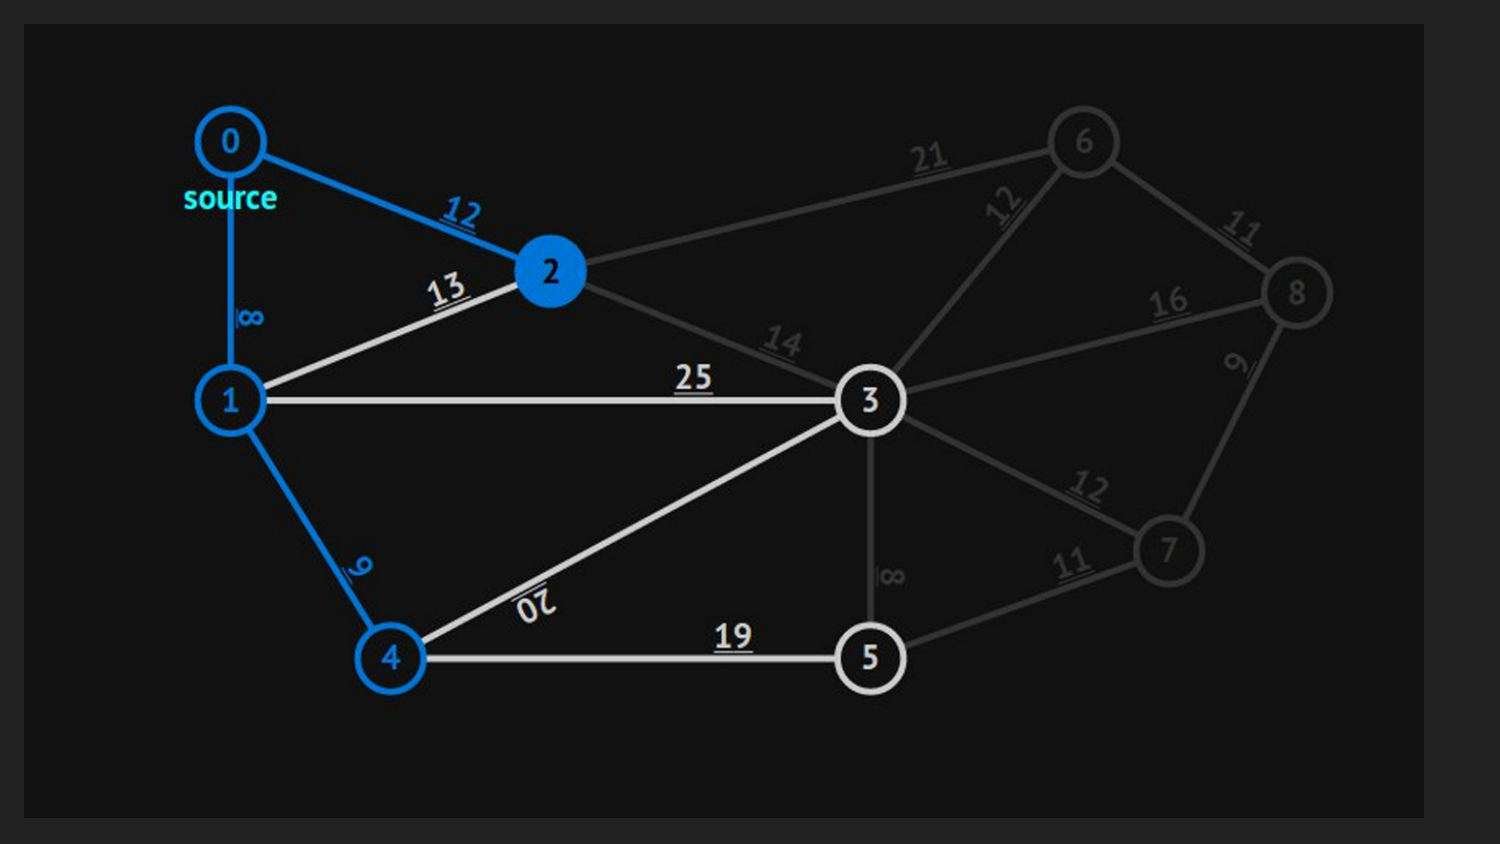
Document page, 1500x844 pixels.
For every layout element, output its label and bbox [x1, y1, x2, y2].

picture [24, 24, 1424, 818]
